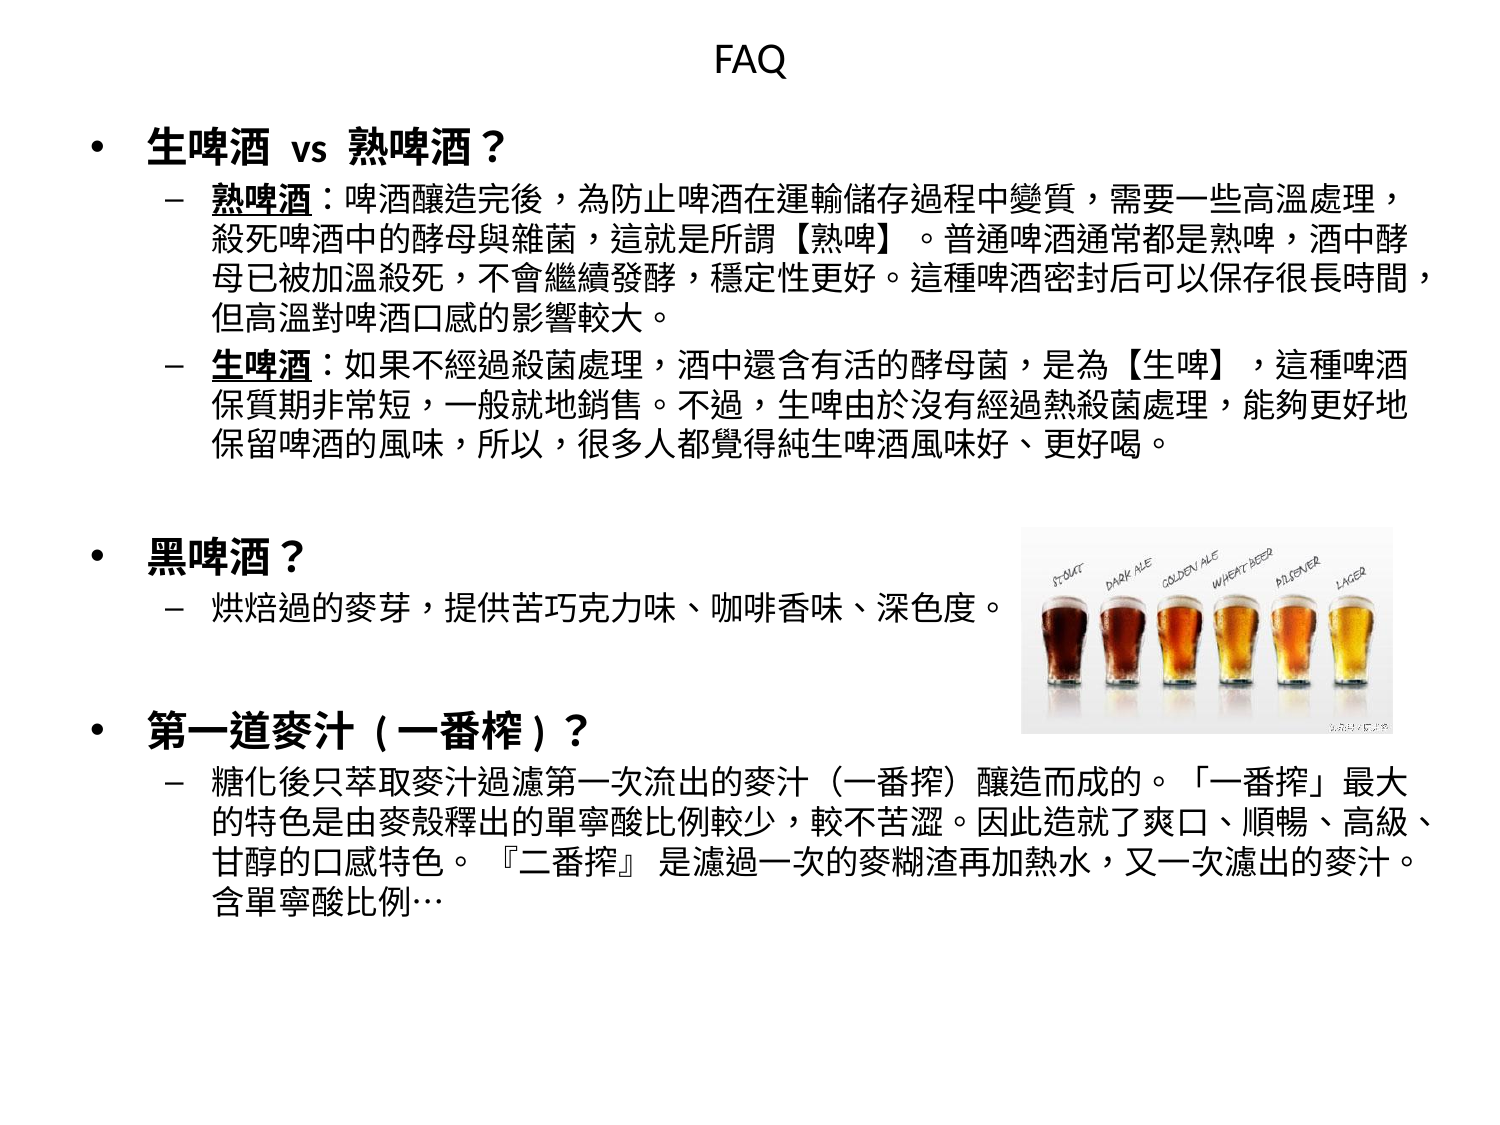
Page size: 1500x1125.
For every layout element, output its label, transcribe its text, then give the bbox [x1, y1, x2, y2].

title FAQ [75, 21, 1425, 90]
list 生啤酒 vs 熟啤酒？ 熟啤酒：啤酒釀造完後，為防止啤酒在運輸儲存過程中變質，需要一些高溫處理，殺死啤酒中的酵母與雜菌，這就是所謂【熟啤】。普通啤酒通常都是熟啤，酒中酵母已被加溫殺死，不會繼續發酵，穩定性更好。這種啤酒密封后可以保存很長時間，但高溫對啤酒口感的影響較大。 生啤酒：如果不經過殺菌處理，酒中還含有活的酵母菌，是為【生啤】，這種啤酒保質期非常短，一般就地銷售。不過，生啤由於沒有經過熱殺菌處理，能夠更好地保留啤酒的風味，所以，很多人都覺得純生啤酒風味好、更好喝。 黑啤酒？ 烘焙過的麥芽，提供苦巧克力味、咖啡香味、深色度。 第一道麥汁 (一番榨)？ 糖化後只萃取麥汁過濾第一次流出的麥汁（一番搾）釀造而成的。「一番搾」最大的特色是由麥殼釋出的單寧酸比例較少，較不苦澀。因此造就了爽口、順暢、高級、甘醇的口感特色。 『二番搾』 是濾過一次的麥糊渣再加熱水，又一次濾出的麥汁。含單寧酸比例… [75, 113, 1425, 1047]
picture [1021, 526, 1394, 734]
